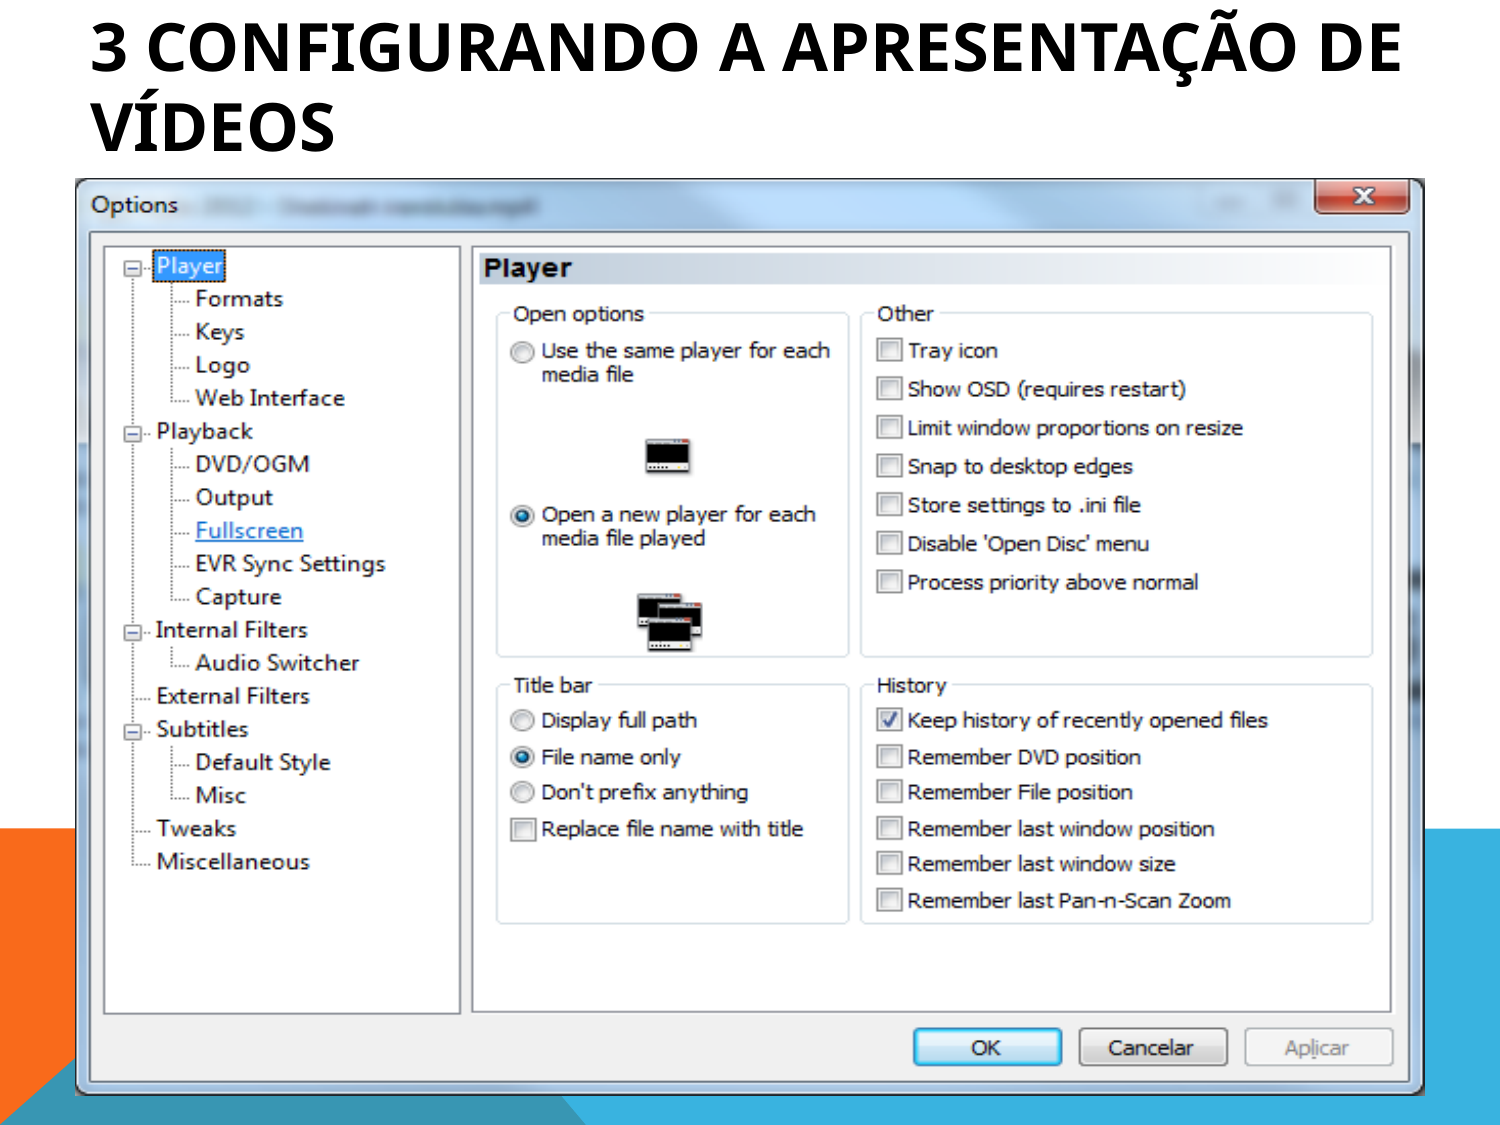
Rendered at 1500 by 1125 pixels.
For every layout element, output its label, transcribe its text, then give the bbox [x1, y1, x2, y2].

title 3 Configurando a apresentação de vídeos [75, 0, 1425, 178]
picture [74, 178, 1426, 1096]
